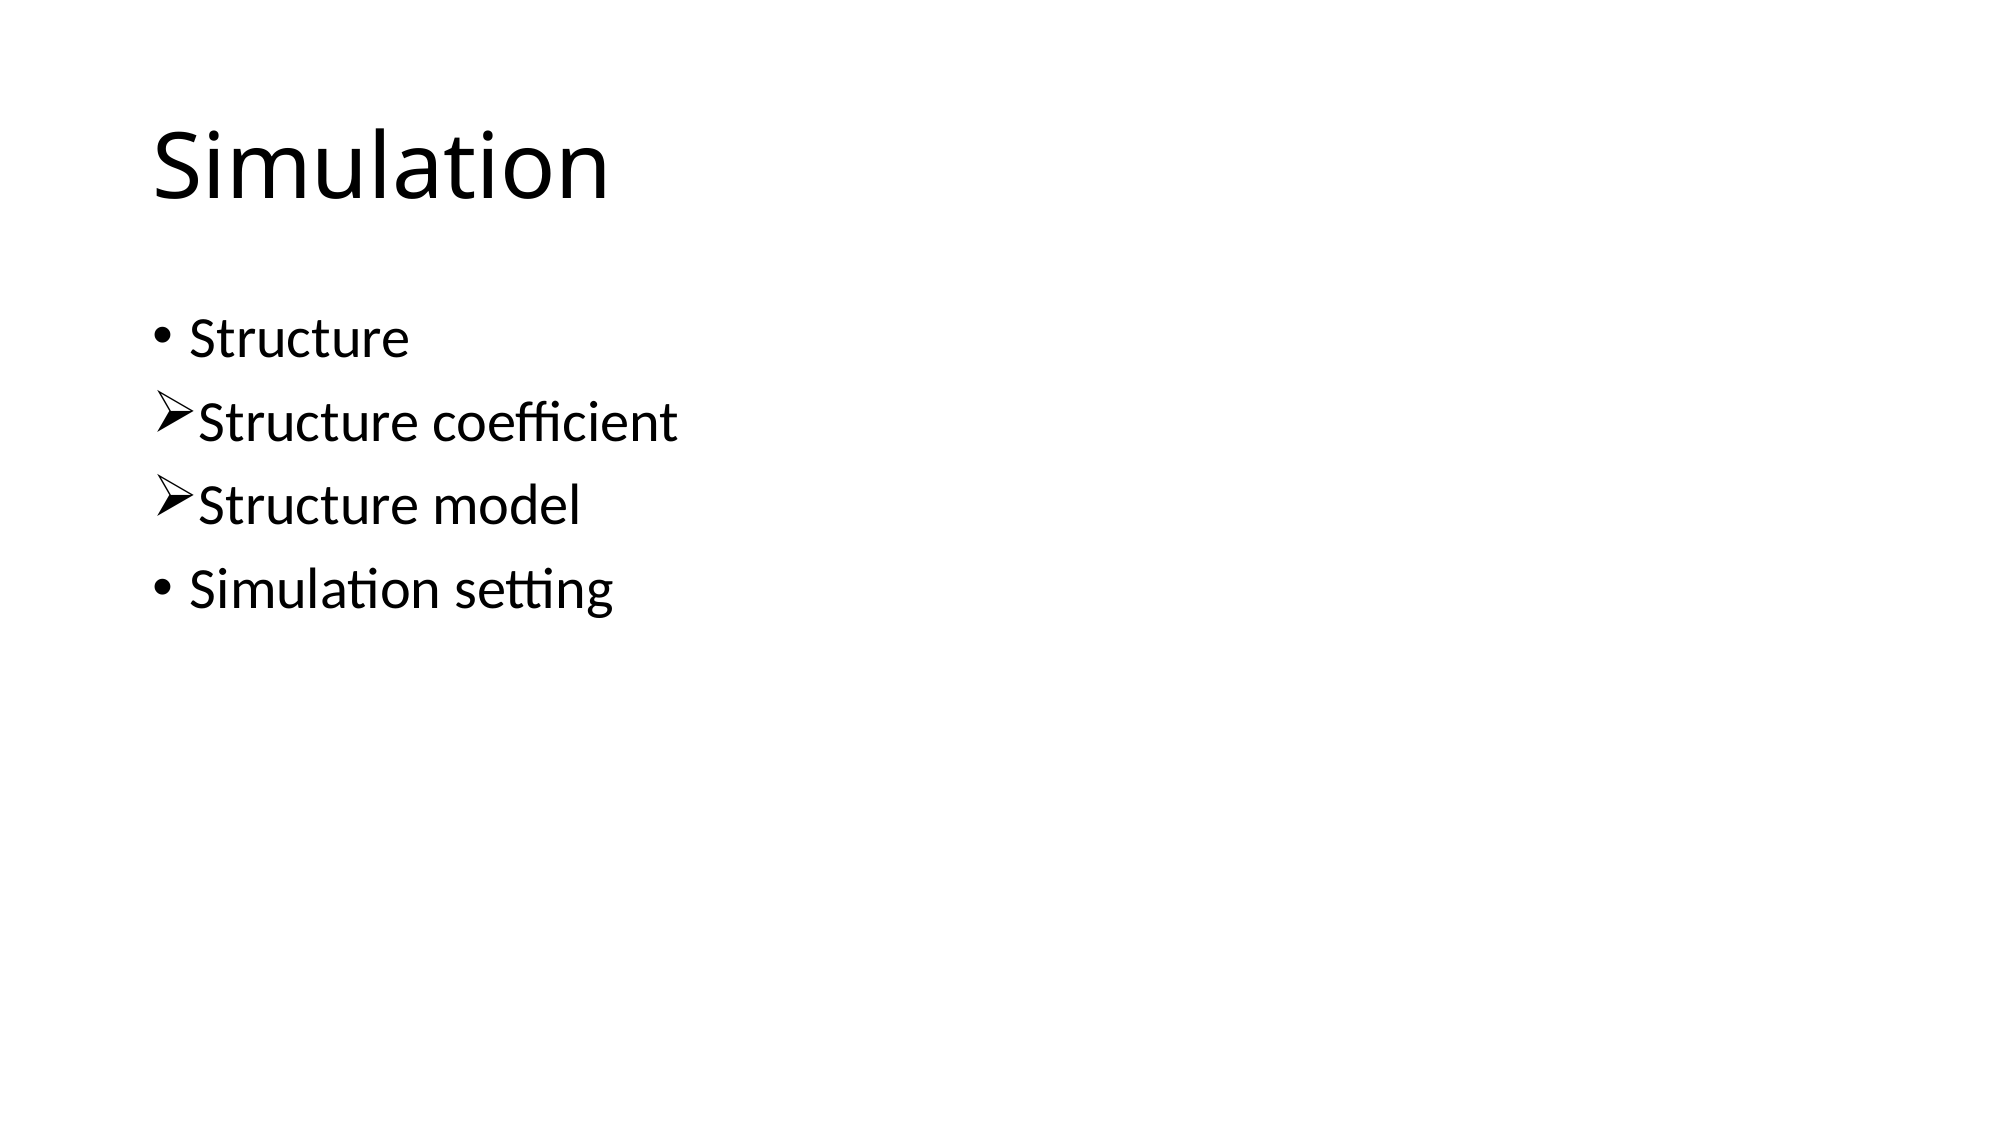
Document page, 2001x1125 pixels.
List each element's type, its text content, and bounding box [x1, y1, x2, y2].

title Simulation [137, 59, 1863, 278]
list Structure Structure coefficient Structure model Simulation setting [137, 299, 1863, 1014]
